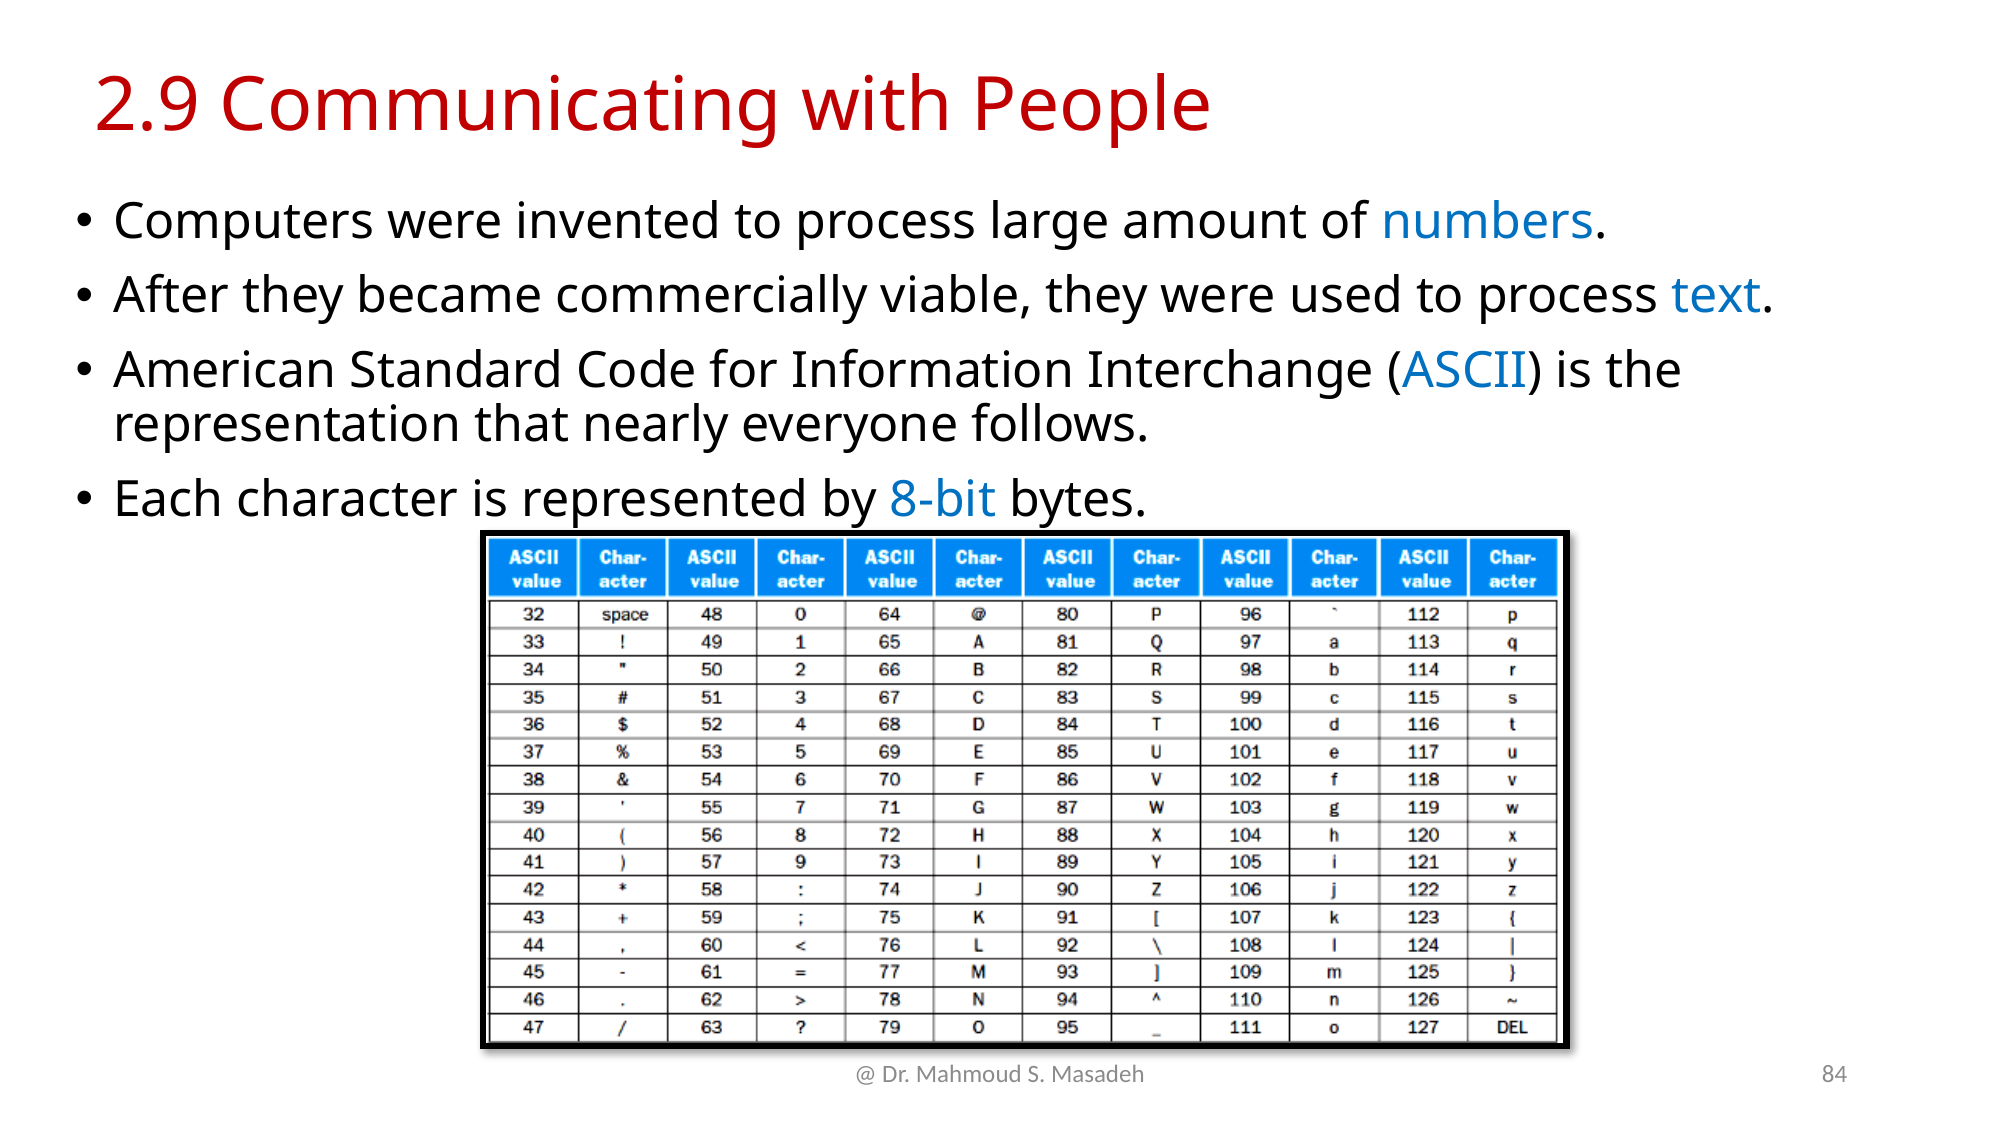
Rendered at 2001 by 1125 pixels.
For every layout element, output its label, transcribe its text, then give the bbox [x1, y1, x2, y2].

title 2.9 Communicating with People [79, 59, 1929, 154]
slide_number 84 [1412, 1042, 1863, 1103]
list Computers were invented to process large amount of numbers. After they became commercially viable, they were used to process text. American Standard Code for Information Interchange (ASCII) is the representation that nearly everyone follows. Each character is represented by 8-bit bytes. [60, 187, 1968, 1052]
picture [485, 536, 1564, 1043]
footer @ Dr. Mahmoud S. Masadeh [662, 1060, 1338, 1103]
